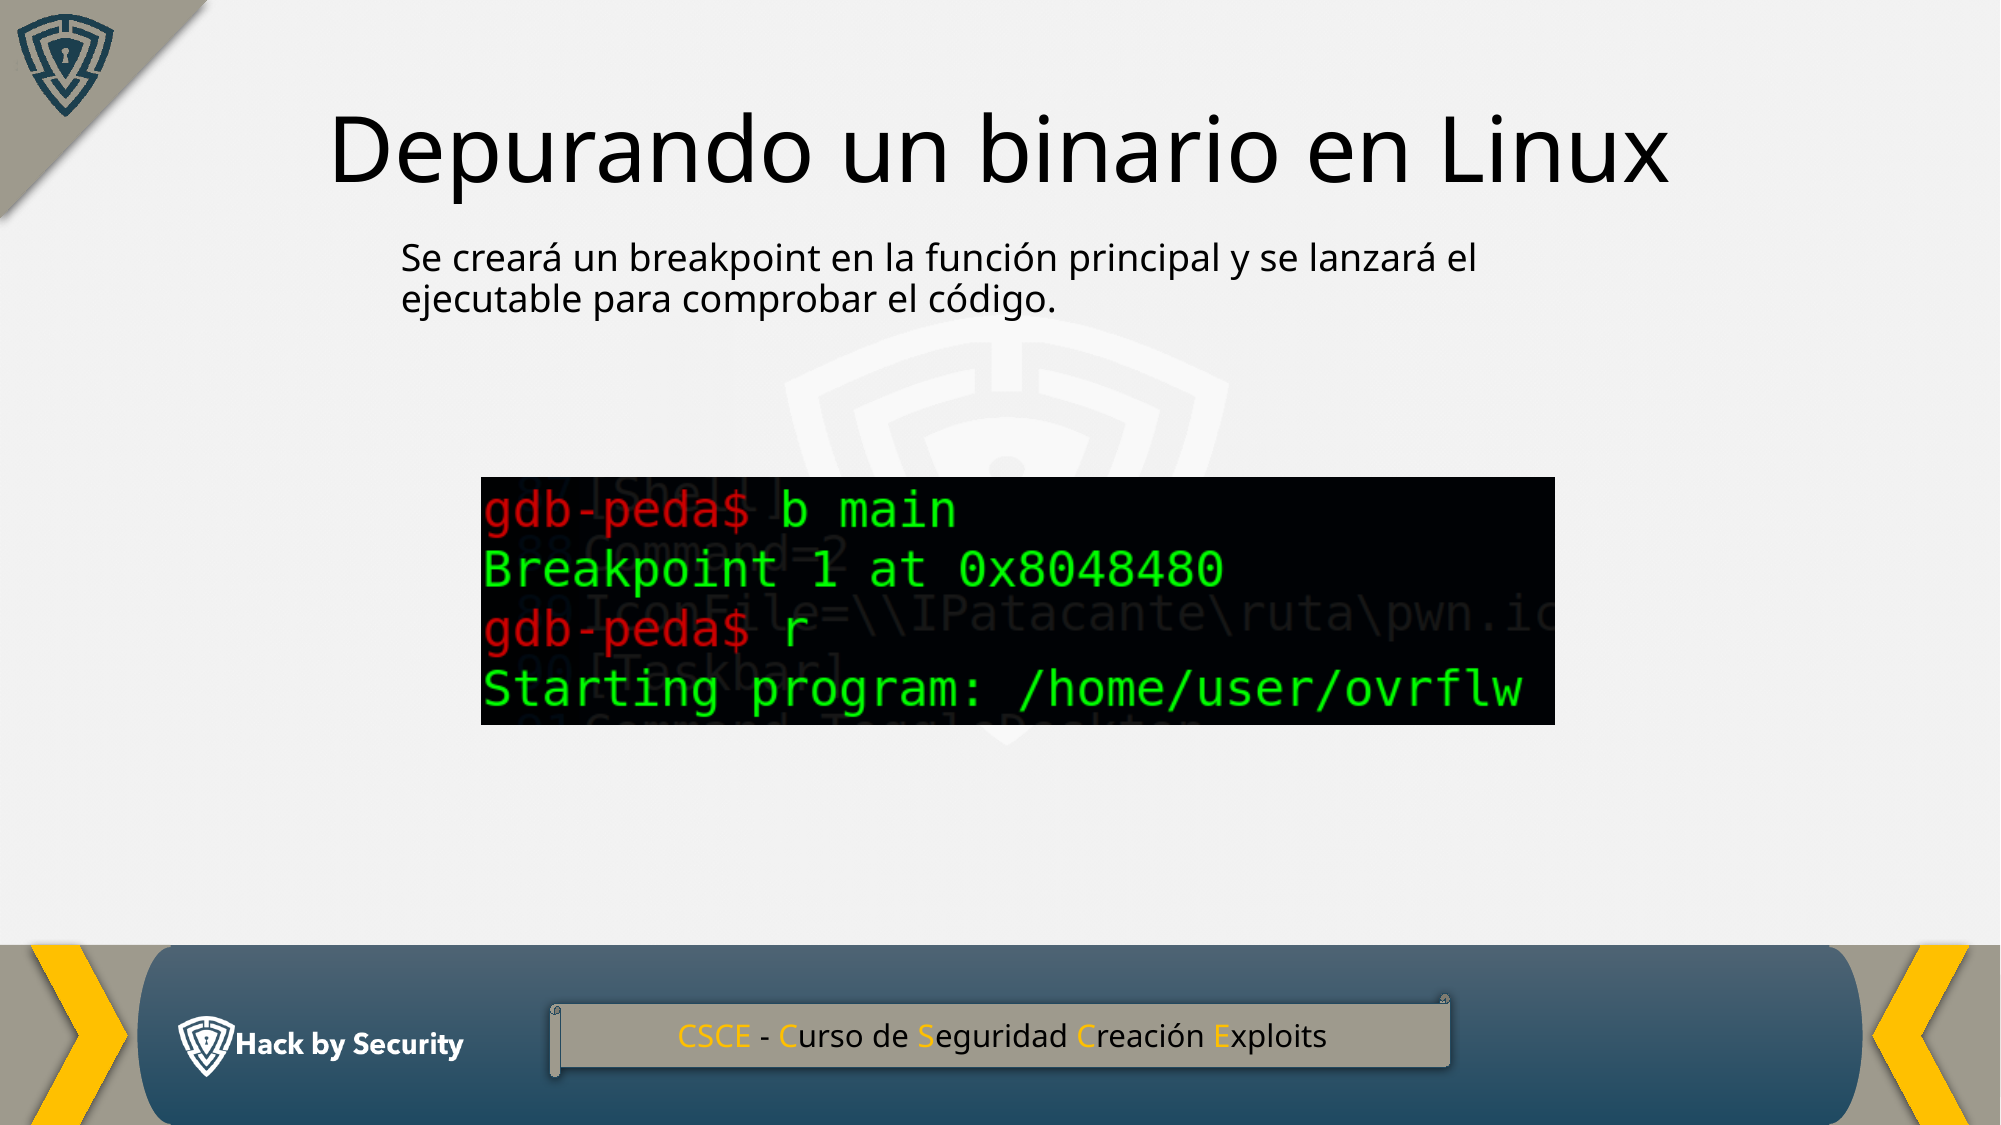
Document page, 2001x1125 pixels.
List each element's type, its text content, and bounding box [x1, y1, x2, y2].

picture [170, 1014, 485, 1080]
list Se creará un breakpoint en la función principal y se lanzará el ejecutable para comprobar el código. [385, 302, 1650, 841]
text_box Depurando un binario en Linux [0, 3, 2000, 302]
picture [480, 477, 1555, 725]
